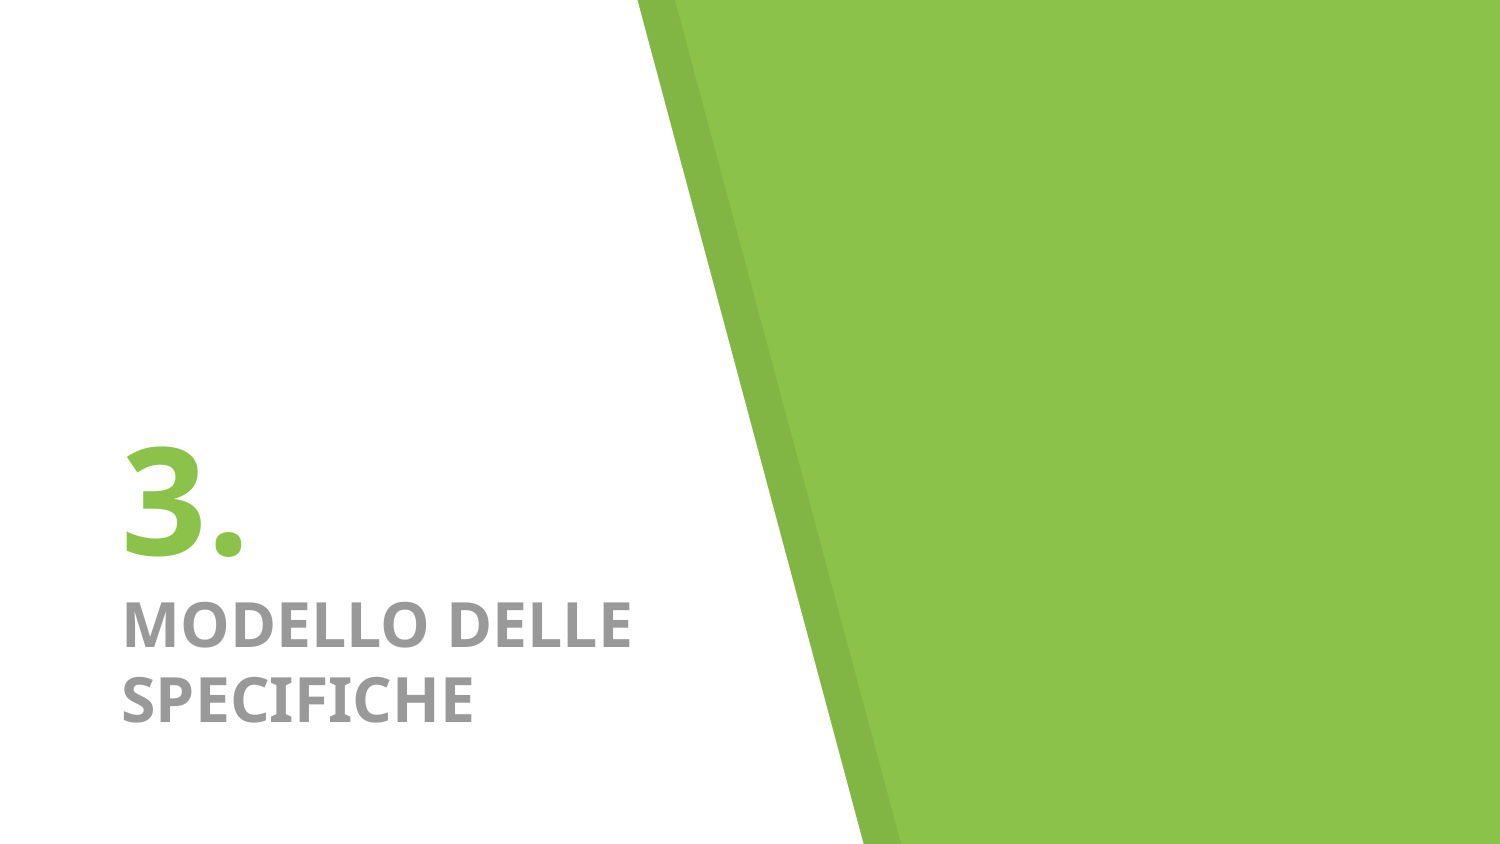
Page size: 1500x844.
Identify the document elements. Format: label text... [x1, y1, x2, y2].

title 3. MODELLO DELLE SPECIFICHE [106, 259, 685, 751]
